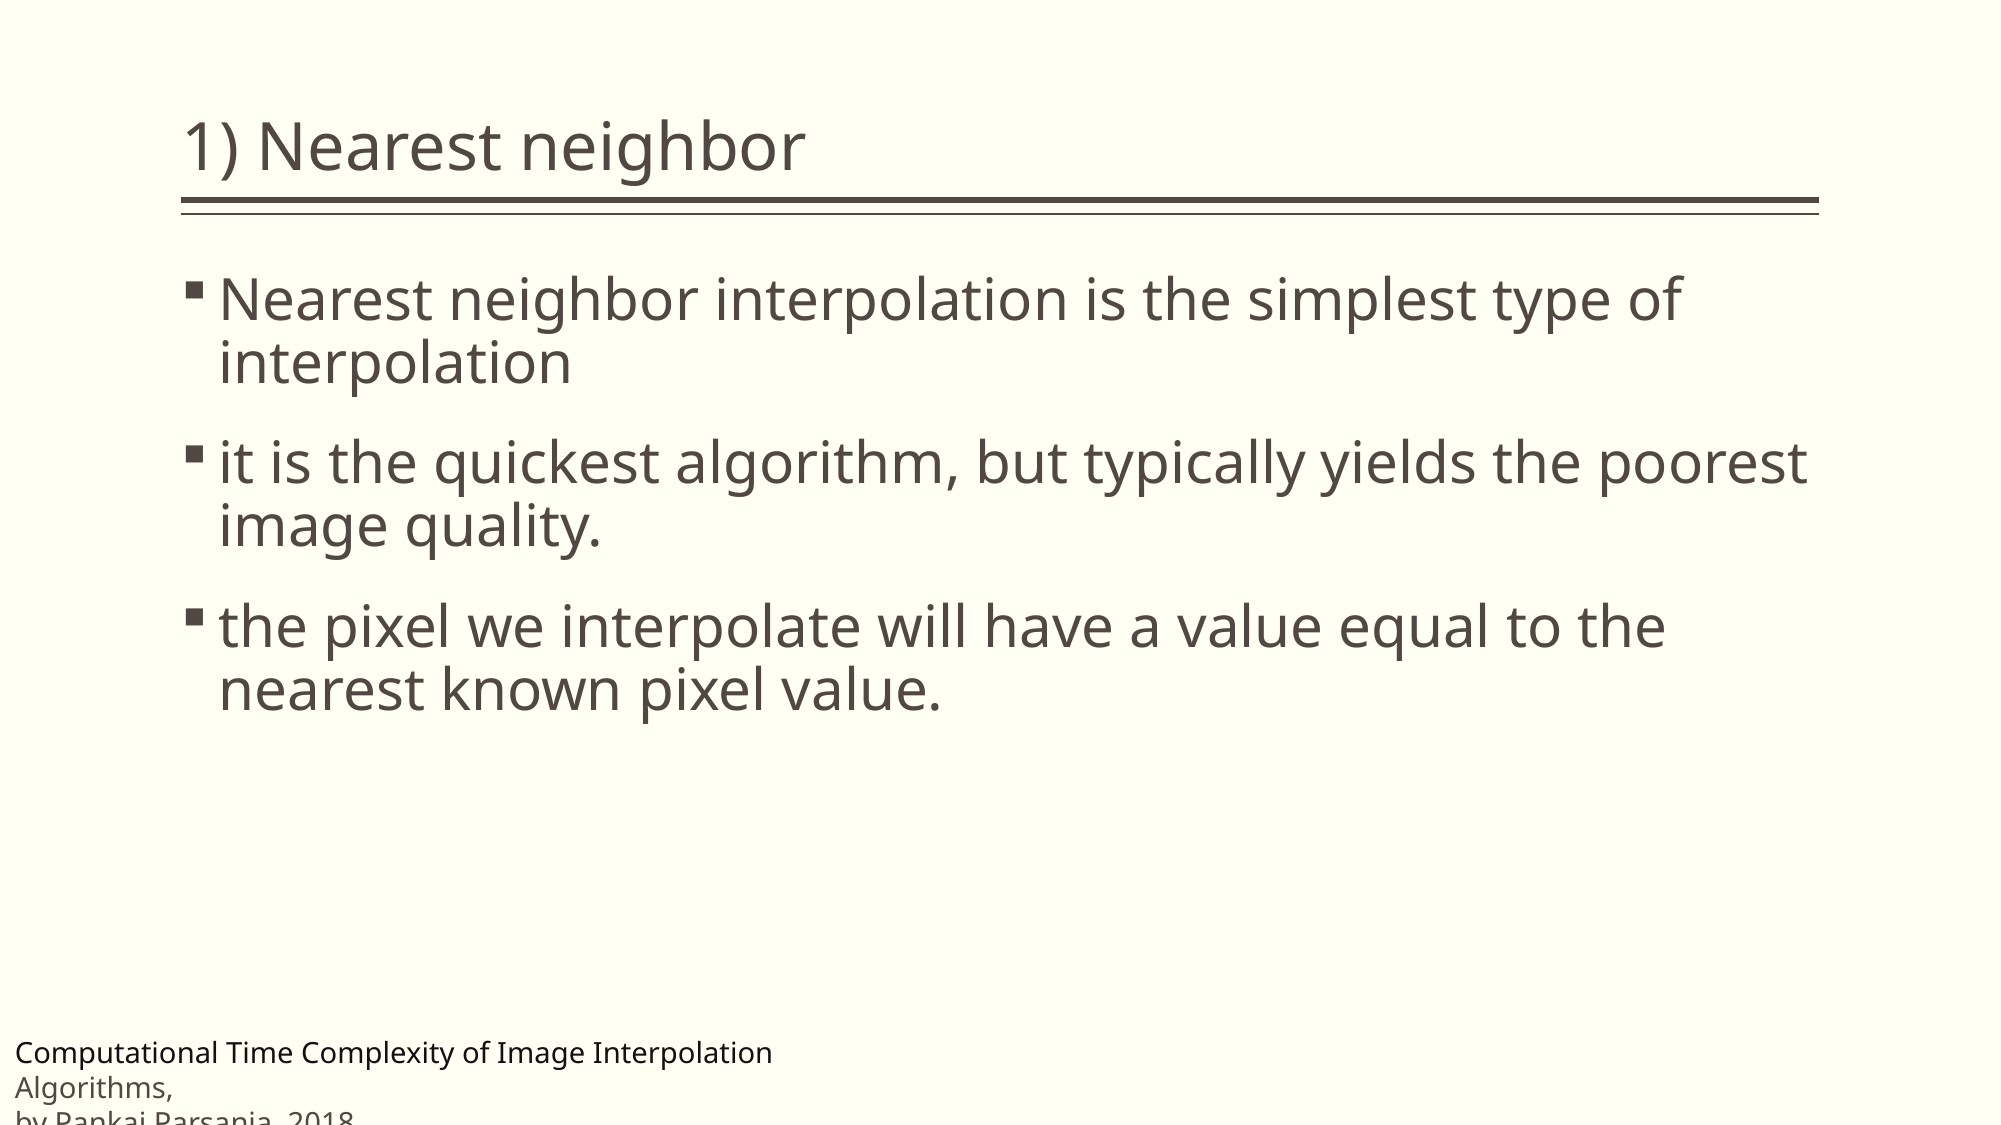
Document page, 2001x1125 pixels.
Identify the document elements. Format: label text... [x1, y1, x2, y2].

title 1) Nearest neighbor [181, 12, 1819, 193]
text_box Computational Time Complexity of Image Interpolation Algorithms, by Pankaj Parsania ,2018 [0, 1026, 946, 1125]
list Nearest neighbor interpolation is the simplest type of interpolation it is the quickest algorithm, but typically yields the poorest image quality. the pixel we interpolate will have a value equal to the nearest known pixel value. [181, 262, 1819, 1013]
